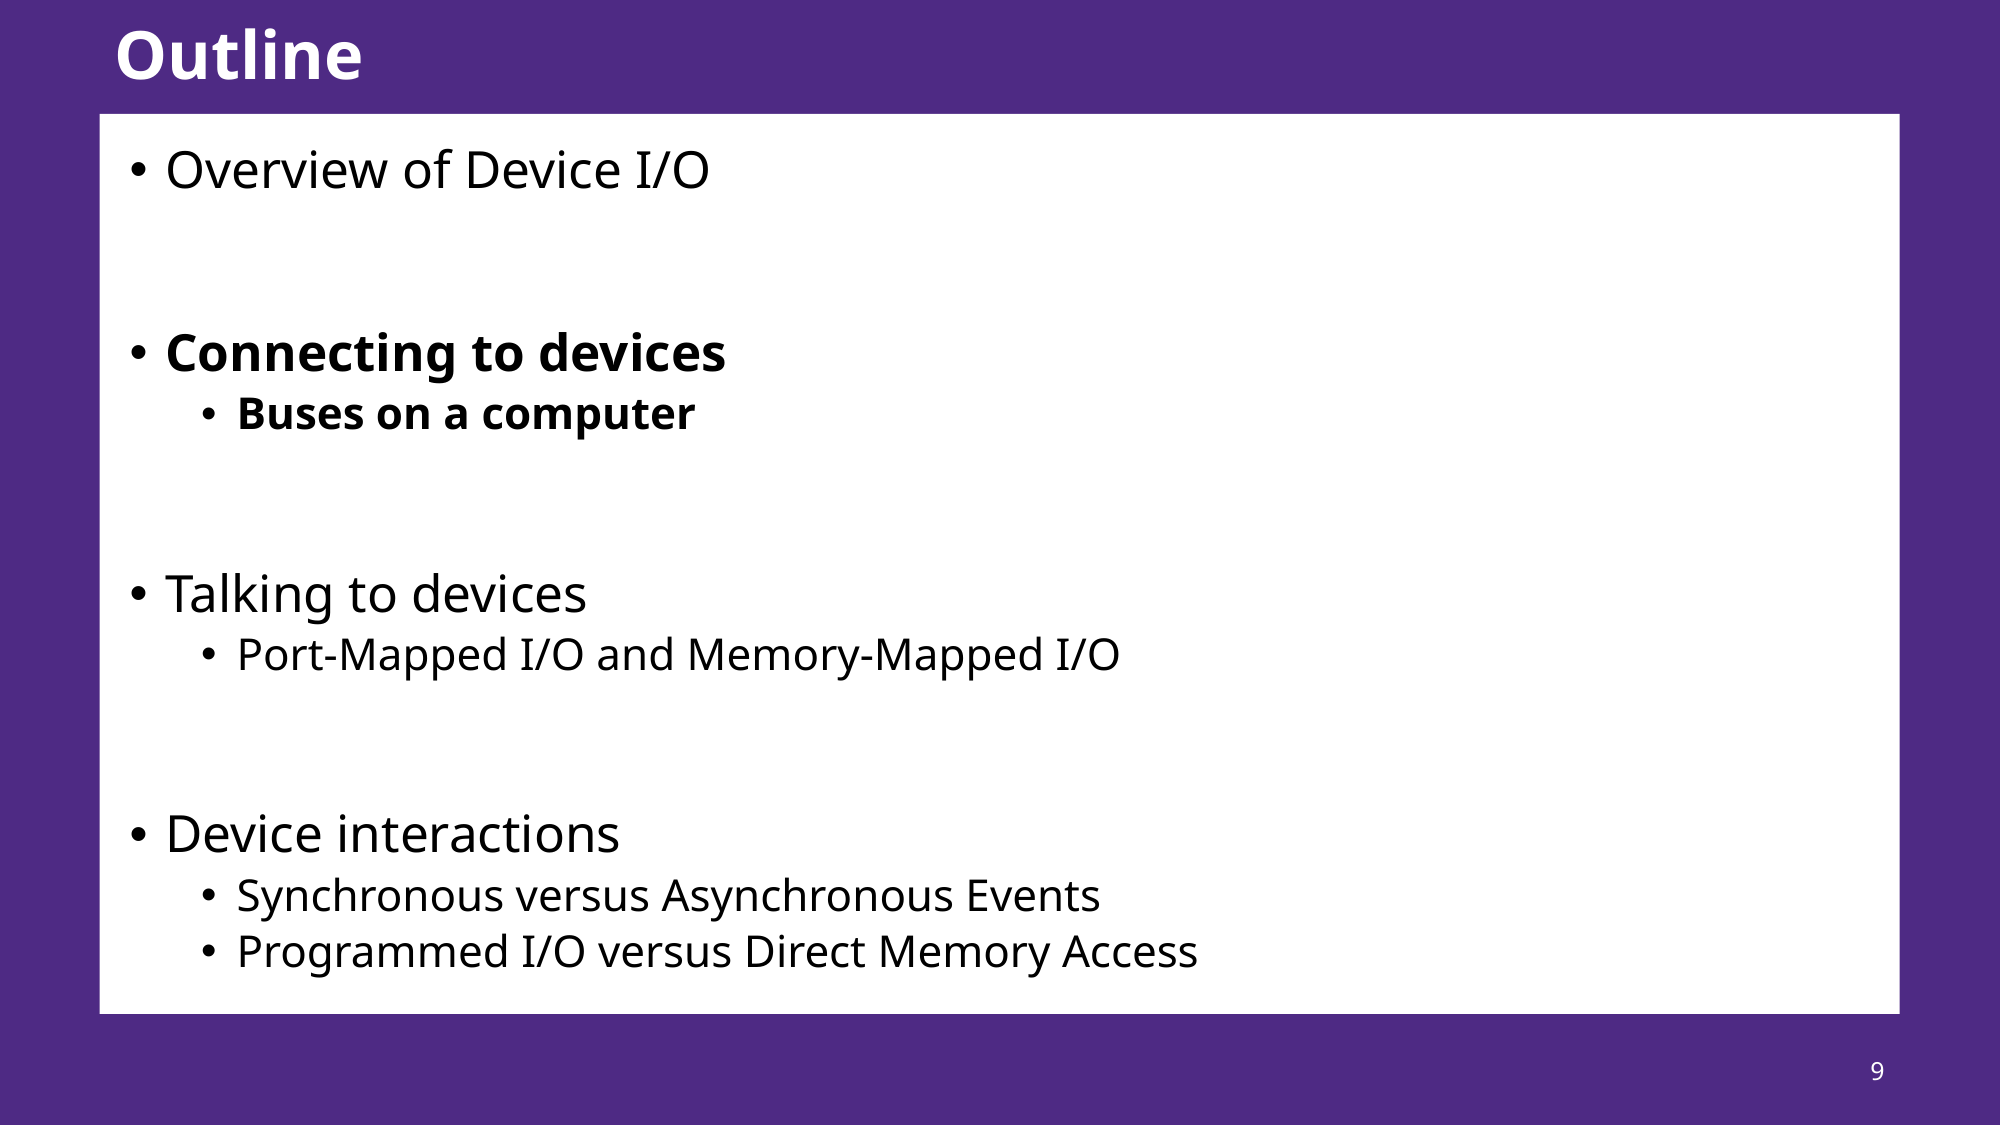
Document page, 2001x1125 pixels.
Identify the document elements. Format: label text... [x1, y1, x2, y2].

list Overview of Device I/O Connecting to devices Buses on a computer Talking to devices Port-Mapped I/O and Memory-Mapped I/O Device interactions Synchronous versus Asynchronous Events Programmed I/O versus Direct Memory Access [99, 114, 1900, 1014]
slide_number 9 [1749, 1042, 1900, 1103]
title Outline [99, 1, 1900, 114]
